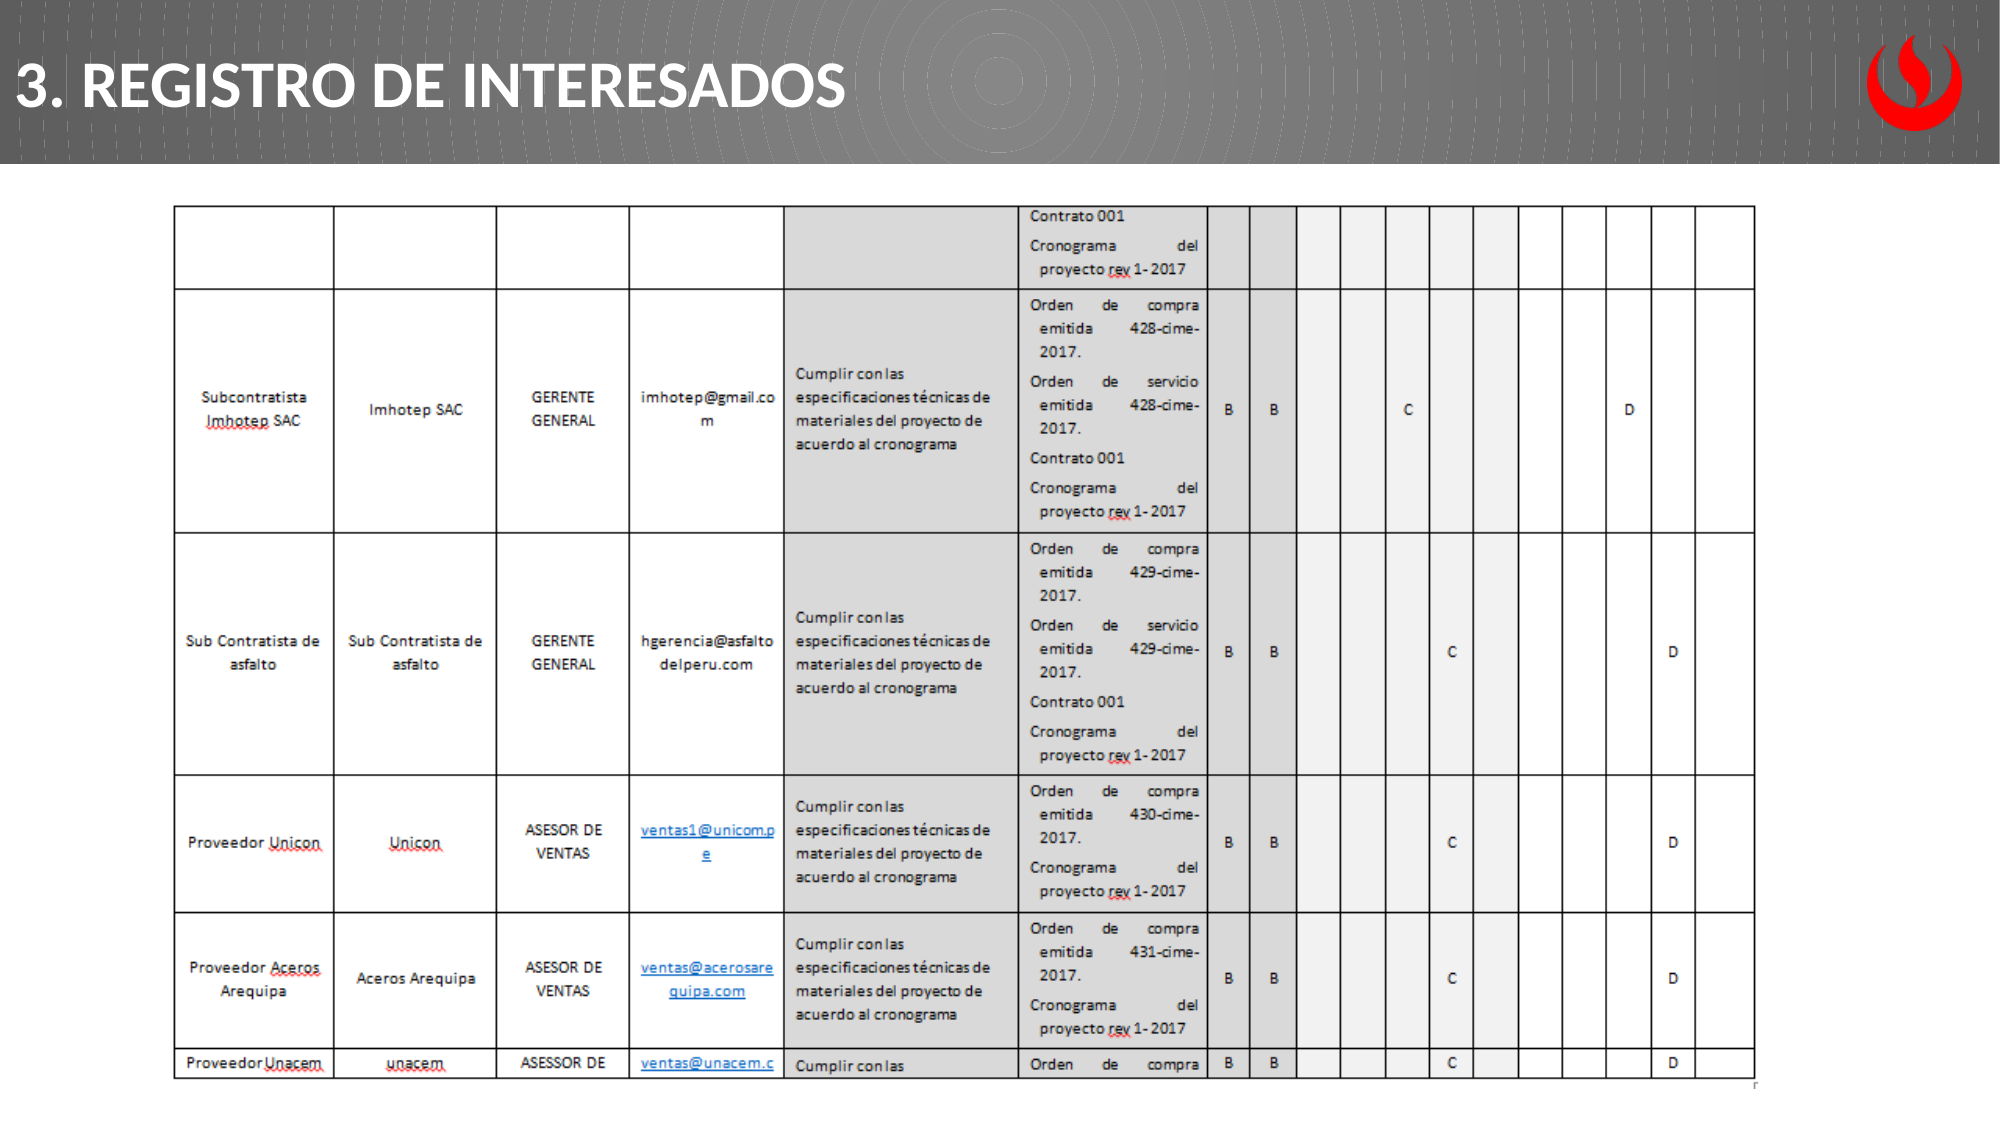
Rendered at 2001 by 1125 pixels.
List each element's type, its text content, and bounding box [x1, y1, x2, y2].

picture [1867, 35, 1962, 131]
picture [167, 203, 1759, 1089]
text_box [0, 0, 2000, 164]
text_box 3. REGISTRO DE INTERESADOS [0, 32, 1927, 128]
